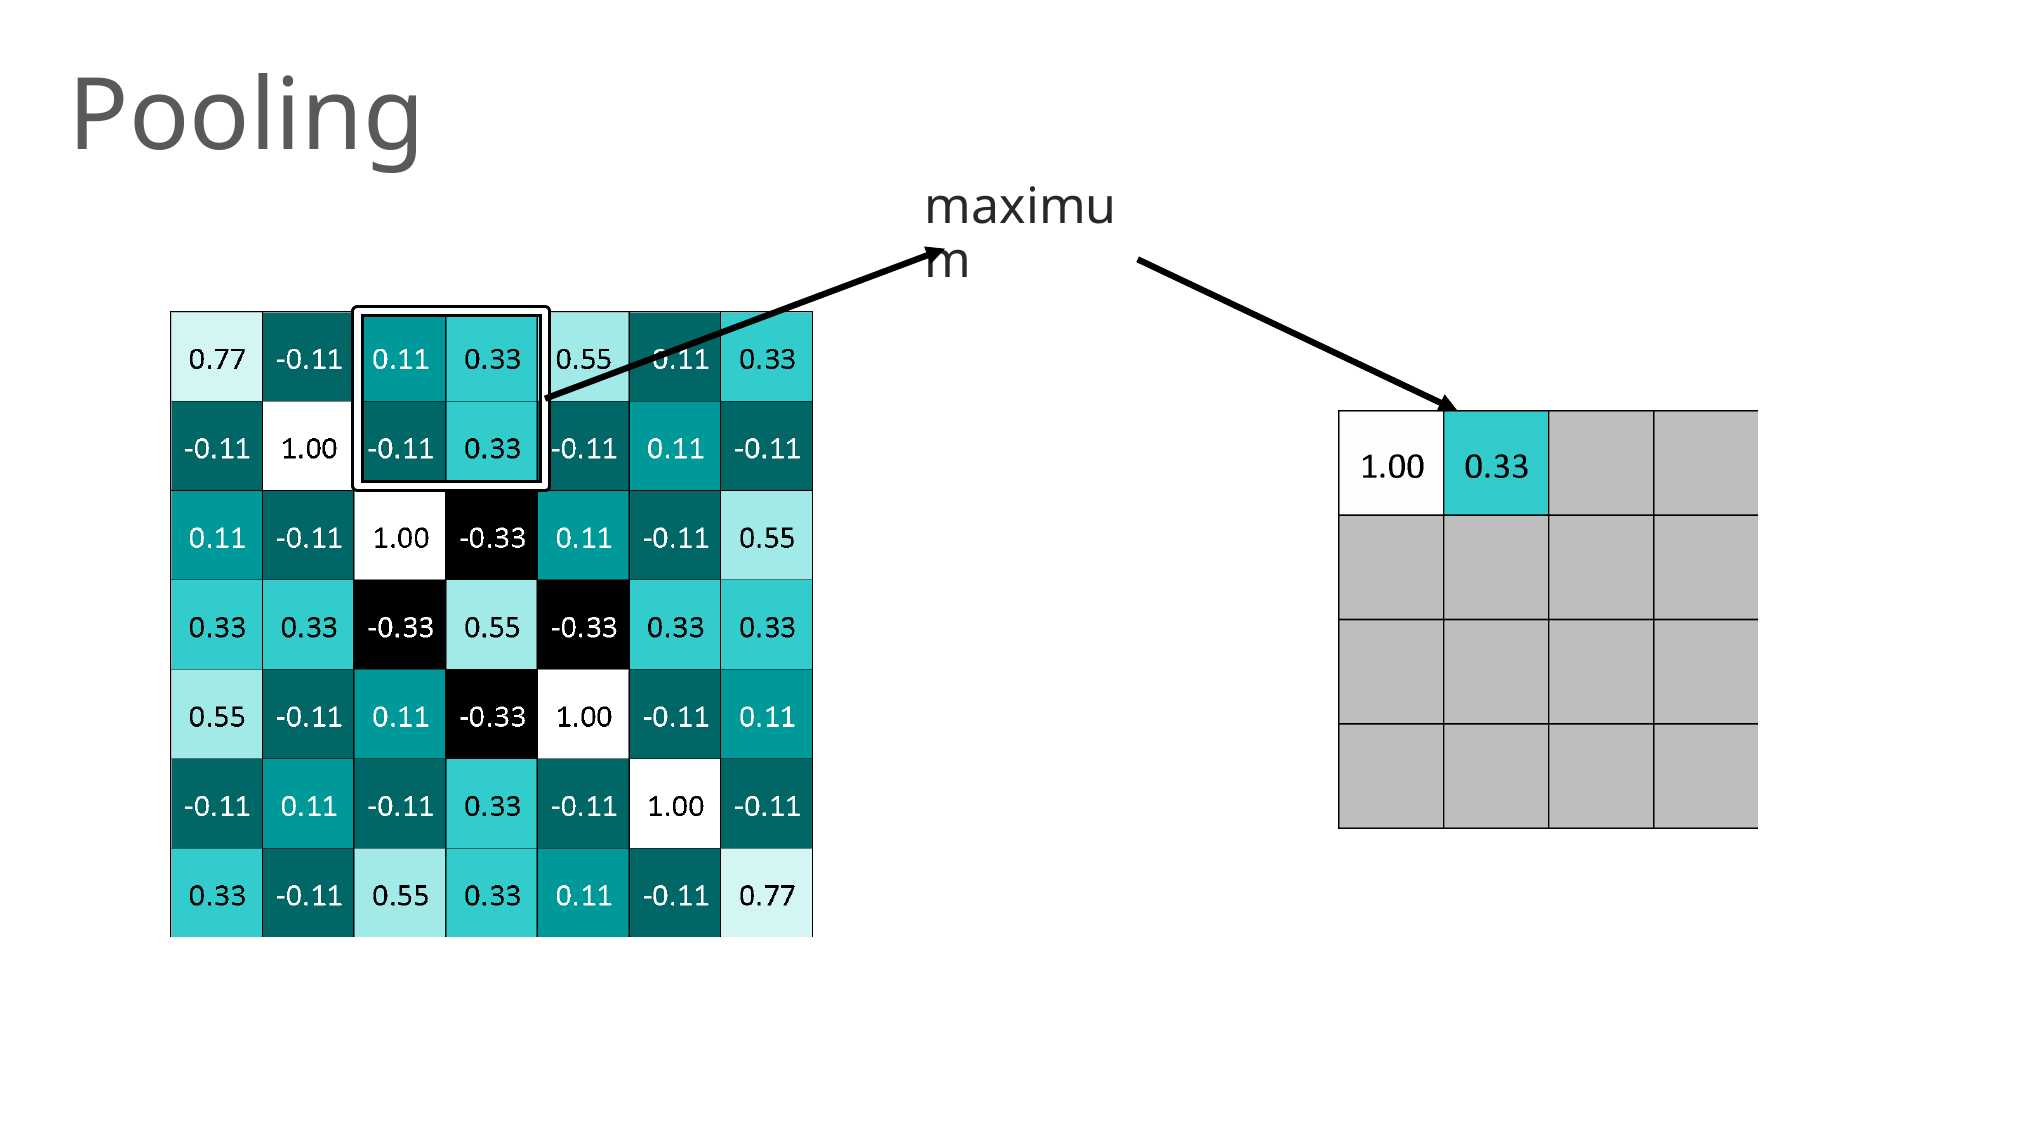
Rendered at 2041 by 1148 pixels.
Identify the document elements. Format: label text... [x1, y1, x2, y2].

picture [1338, 410, 1758, 829]
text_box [544, 248, 946, 399]
text_box maximum [895, 156, 1176, 260]
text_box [357, 310, 546, 487]
title Pooling [45, 48, 1996, 199]
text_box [1137, 259, 1458, 411]
picture [169, 310, 813, 937]
